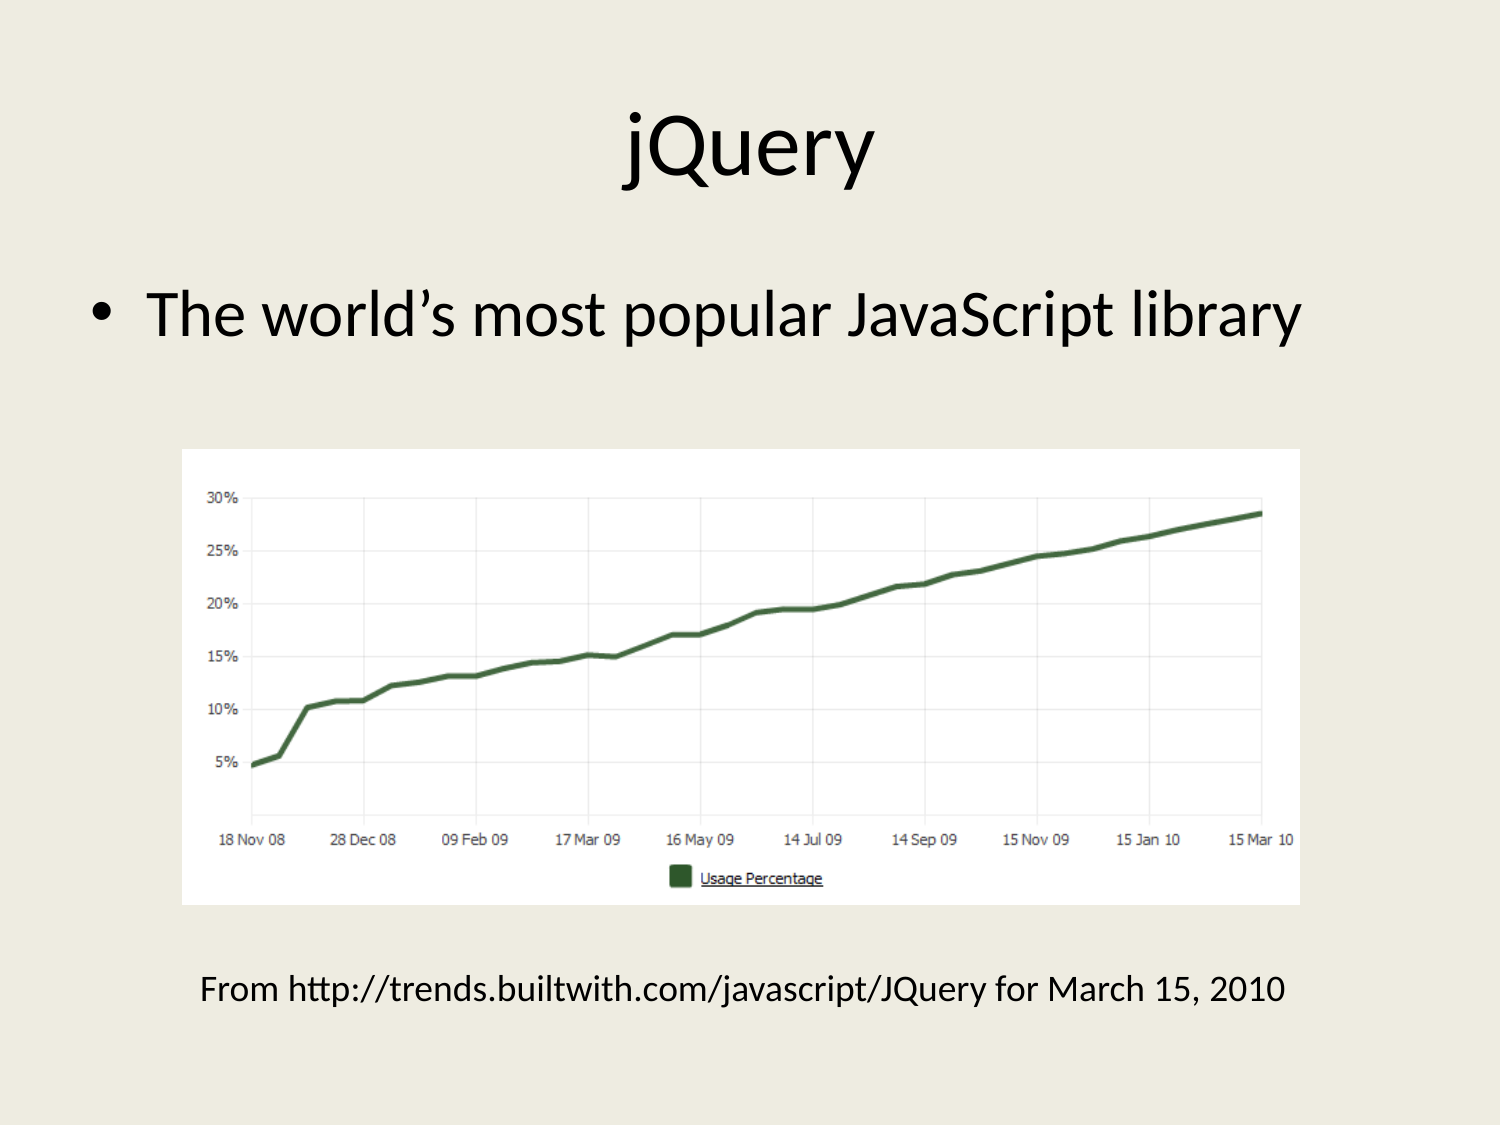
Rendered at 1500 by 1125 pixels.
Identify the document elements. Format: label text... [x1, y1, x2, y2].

title jQuery [75, 45, 1425, 233]
list The world’s most popular JavaScript library [75, 262, 1425, 1005]
text_box From http://trends.builtwith.com/javascript/JQuery for March 15, 2010 [199, 964, 1475, 1010]
picture [181, 449, 1301, 905]
